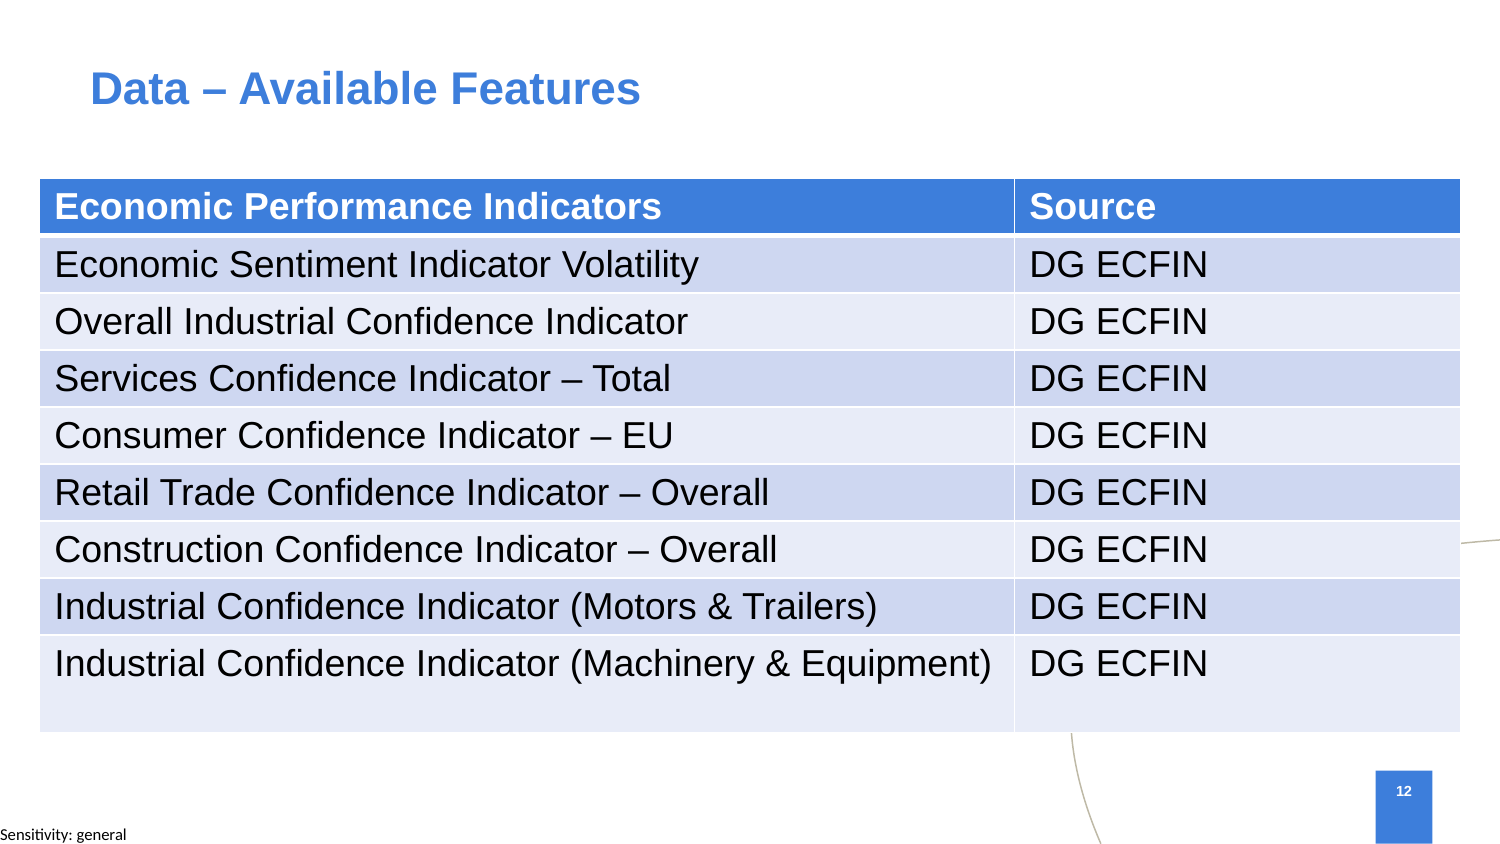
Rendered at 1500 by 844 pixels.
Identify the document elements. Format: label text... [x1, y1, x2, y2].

table_cell Industrial Confidence Indicator (Motors & Trailers) [40, 579, 1014, 634]
table_header Economic Performance Indicators [40, 179, 1014, 233]
table_cell Overall Industrial Confidence Indicator [40, 294, 1014, 349]
table_cell DG ECFIN [1015, 408, 1460, 463]
table_cell Consumer Confidence Indicator – EU [40, 408, 1014, 463]
table_cell DG ECFIN [1015, 522, 1460, 577]
table_cell Economic Sentiment Indicator Volatility [40, 238, 1014, 292]
table_cell Services Confidence Indicator – Total [40, 351, 1014, 406]
table_cell Construction Confidence Indicator – Overall [40, 522, 1014, 577]
table_cell Retail Trade Confidence Indicator – Overall [40, 465, 1014, 520]
title Data – Available Features [75, 55, 1425, 178]
slide_number 12 [1375, 770, 1433, 844]
table_cell DG ECFIN [1015, 465, 1460, 520]
table_cell DG ECFIN [1015, 238, 1460, 292]
table_cell DG ECFIN [1015, 579, 1460, 634]
table_header Source [1015, 179, 1460, 233]
table_cell Industrial Confidence Indicator (Machinery & Equipment) [40, 636, 1014, 732]
table_cell DG ECFIN [1015, 294, 1460, 349]
table_cell DG ECFIN [1015, 636, 1460, 732]
table_cell DG ECFIN [1015, 351, 1460, 406]
